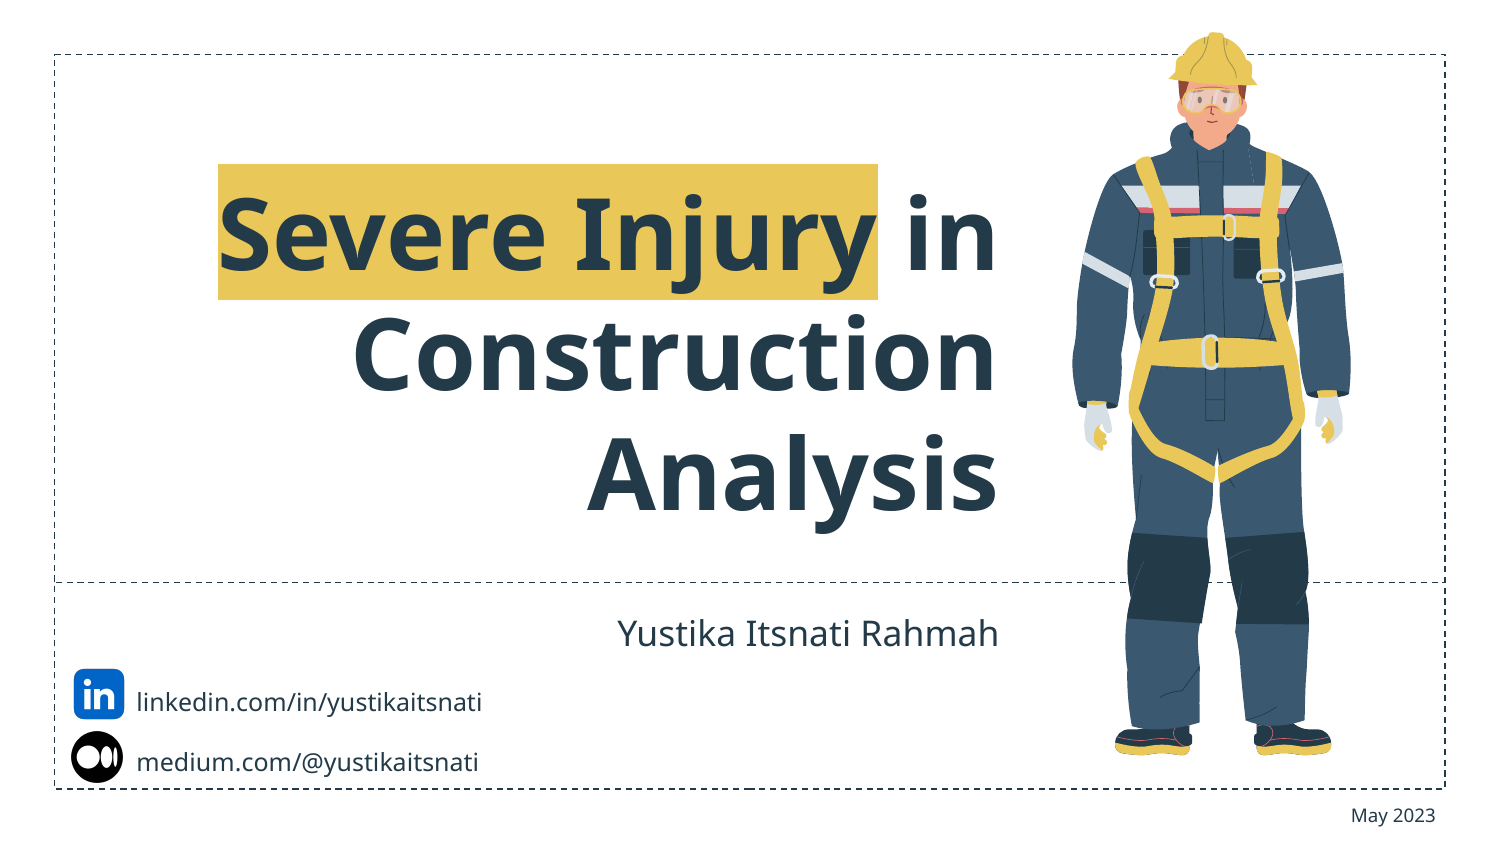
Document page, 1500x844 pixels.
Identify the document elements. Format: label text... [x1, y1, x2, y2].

title Severe Injury in Construction Analysis [156, 169, 1016, 546]
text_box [1070, 31, 1354, 581]
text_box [1070, 591, 1354, 756]
text_box May 2023 [1097, 788, 1451, 834]
text_box linkedin.com/in/yustikaitsnati medium.com/@yustikaitsnati [121, 641, 509, 778]
picture [71, 730, 123, 783]
subtitle Yustika Itsnati Rahmah [156, 595, 1016, 669]
picture [72, 666, 126, 721]
